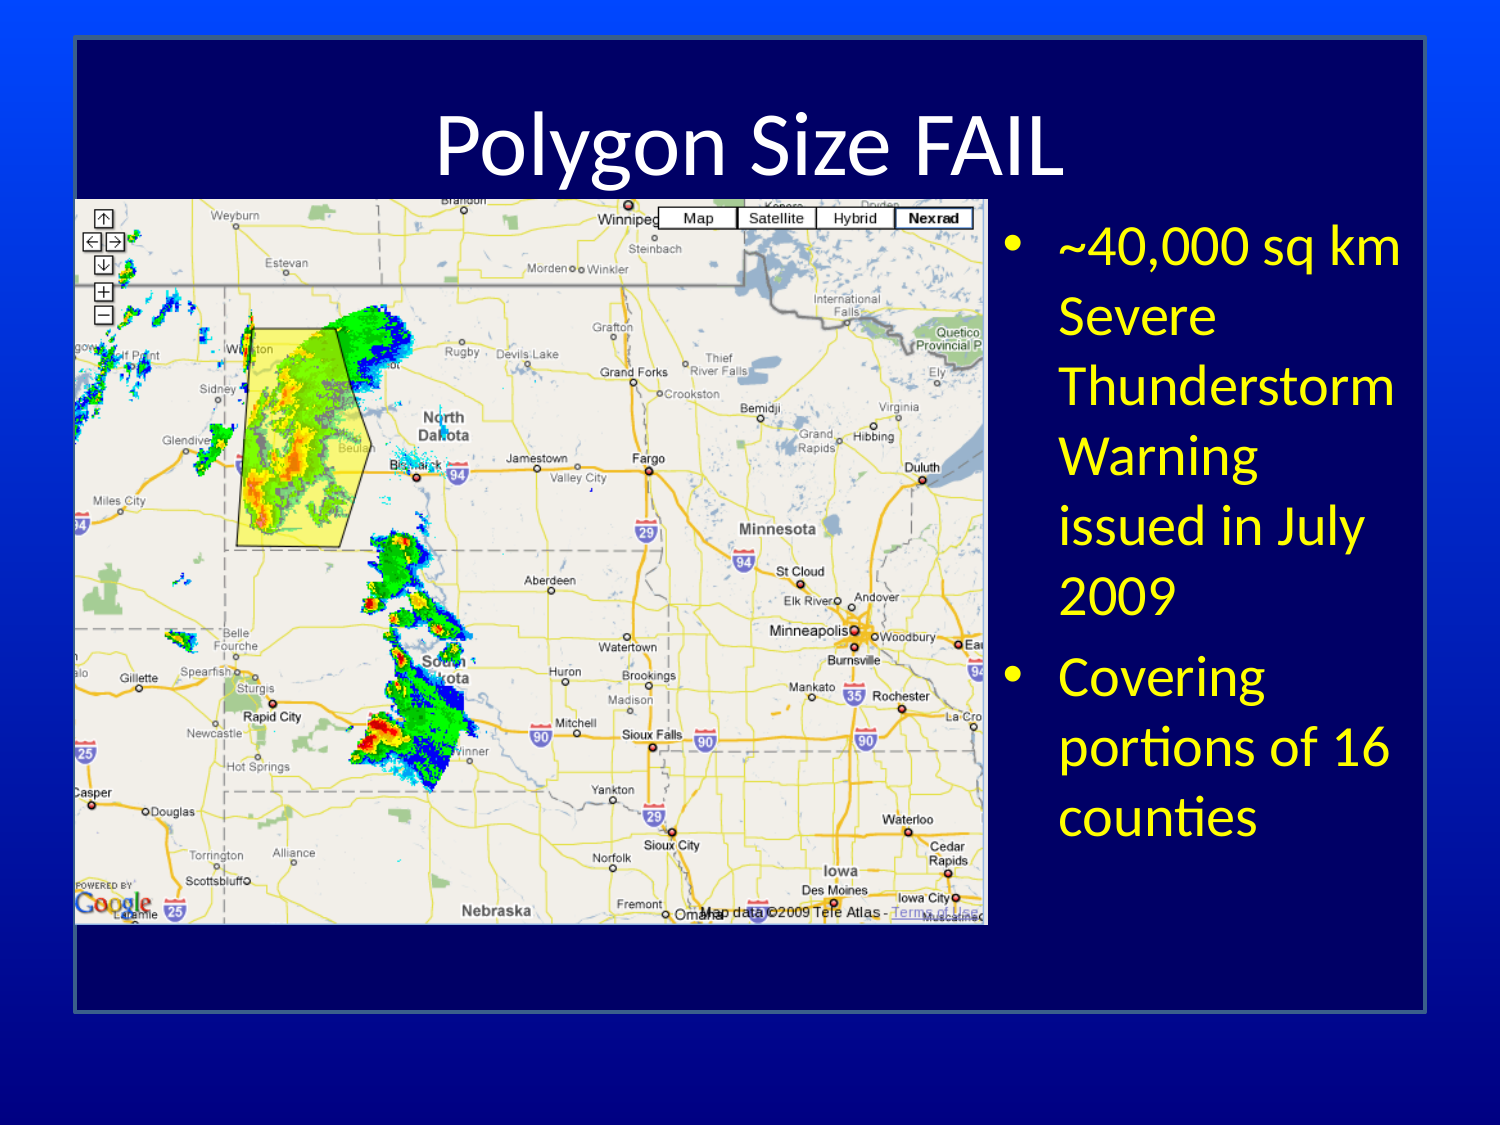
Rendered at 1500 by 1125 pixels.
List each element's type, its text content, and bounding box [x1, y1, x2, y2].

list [74, 199, 988, 926]
list ~40,000 sq km Severe Thunderstorm Warning issued in July 2009 Covering portions of 16 counties [987, 200, 1425, 1005]
title Polygon Size FAIL [75, 45, 1425, 200]
